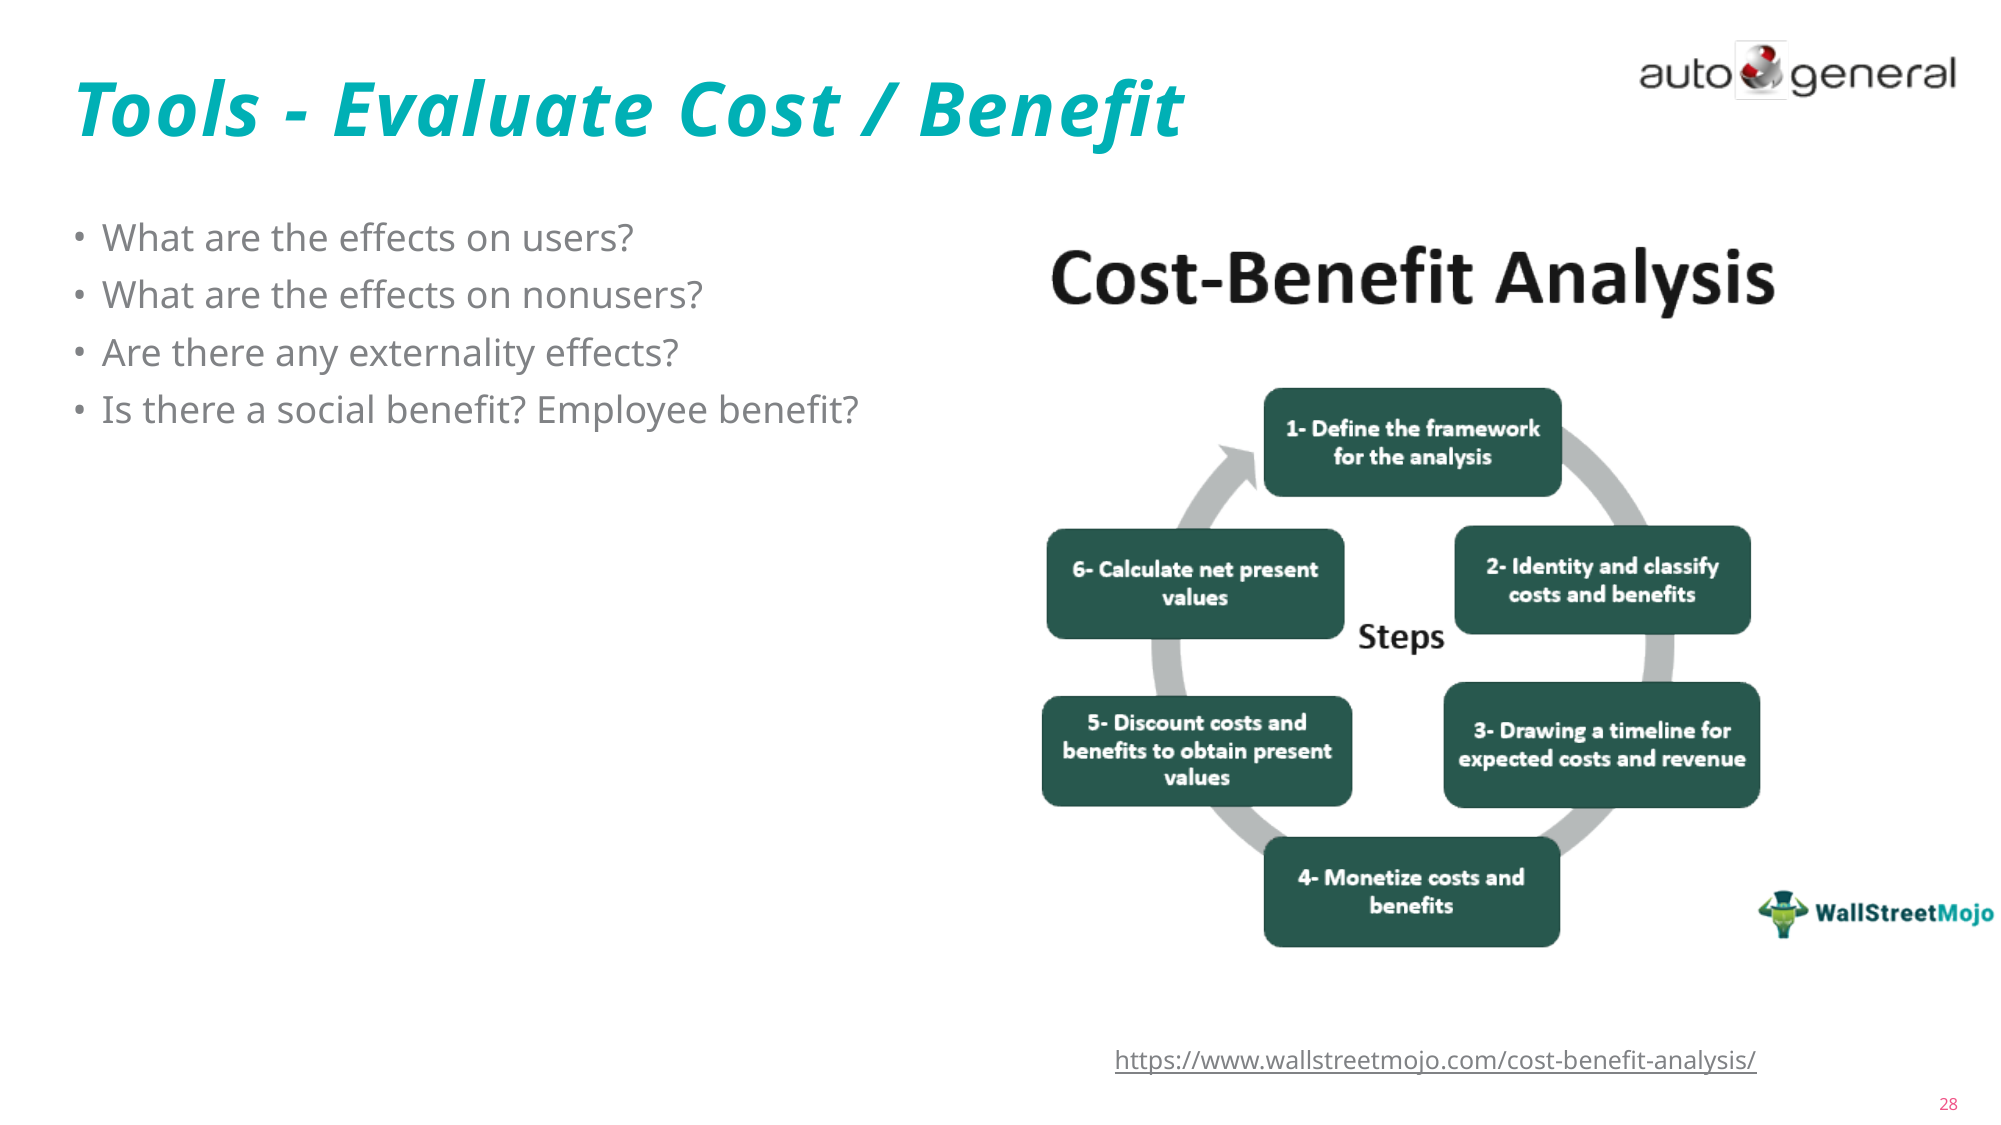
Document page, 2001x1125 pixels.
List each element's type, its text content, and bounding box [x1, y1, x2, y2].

title Tools - Evaluate Cost / Benefit [72, 67, 1618, 159]
list What are the effects on users? What are the effects on nonusers? Are there any externality effects? Is there a social benefit? Employee benefit? [72, 213, 986, 962]
picture [1596, 8, 2000, 133]
text_box https://www.wallstreetmojo.com/cost-benefit-analysis/ [1099, 1037, 2000, 1087]
picture [831, 233, 2000, 962]
